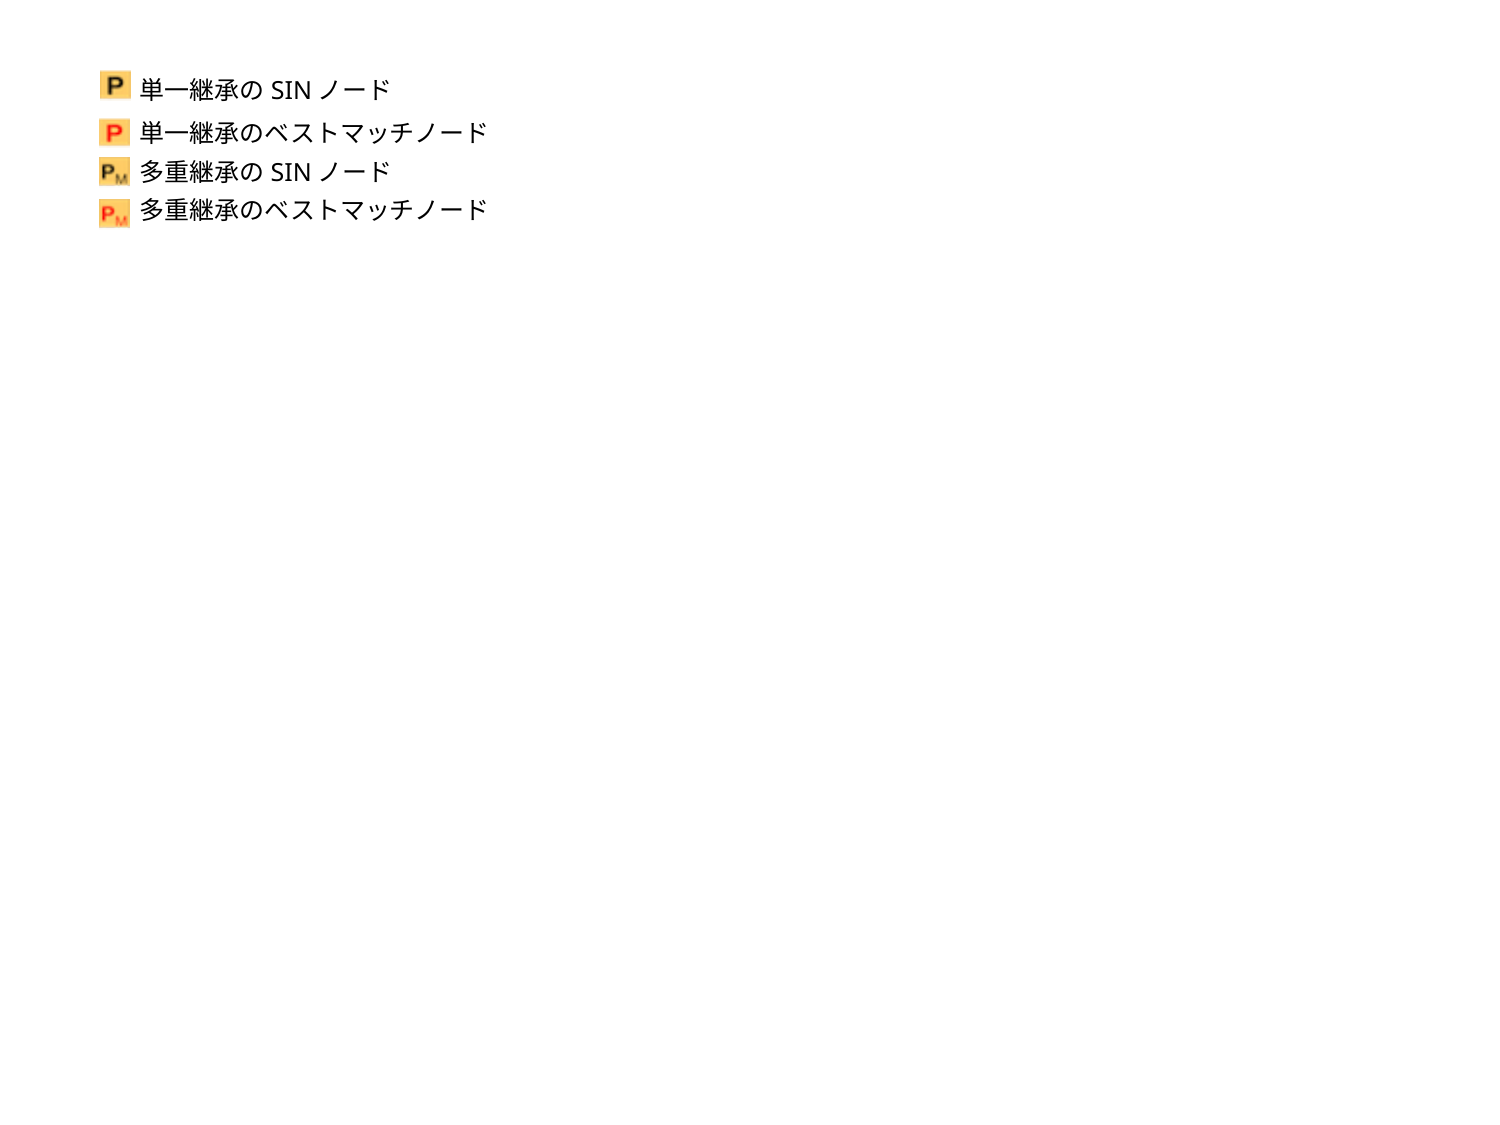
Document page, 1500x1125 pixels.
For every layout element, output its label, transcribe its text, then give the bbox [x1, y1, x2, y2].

picture [99, 157, 130, 188]
text_box 単一継承のベストマッチノード [124, 110, 513, 156]
picture [99, 199, 130, 230]
text_box 多重継承のベストマッチノード [126, 187, 513, 233]
text_box 単一継承のSINノード [125, 67, 499, 110]
picture [100, 70, 131, 101]
text_box 多重継承のSINノード [130, 149, 430, 194]
picture [99, 118, 130, 149]
